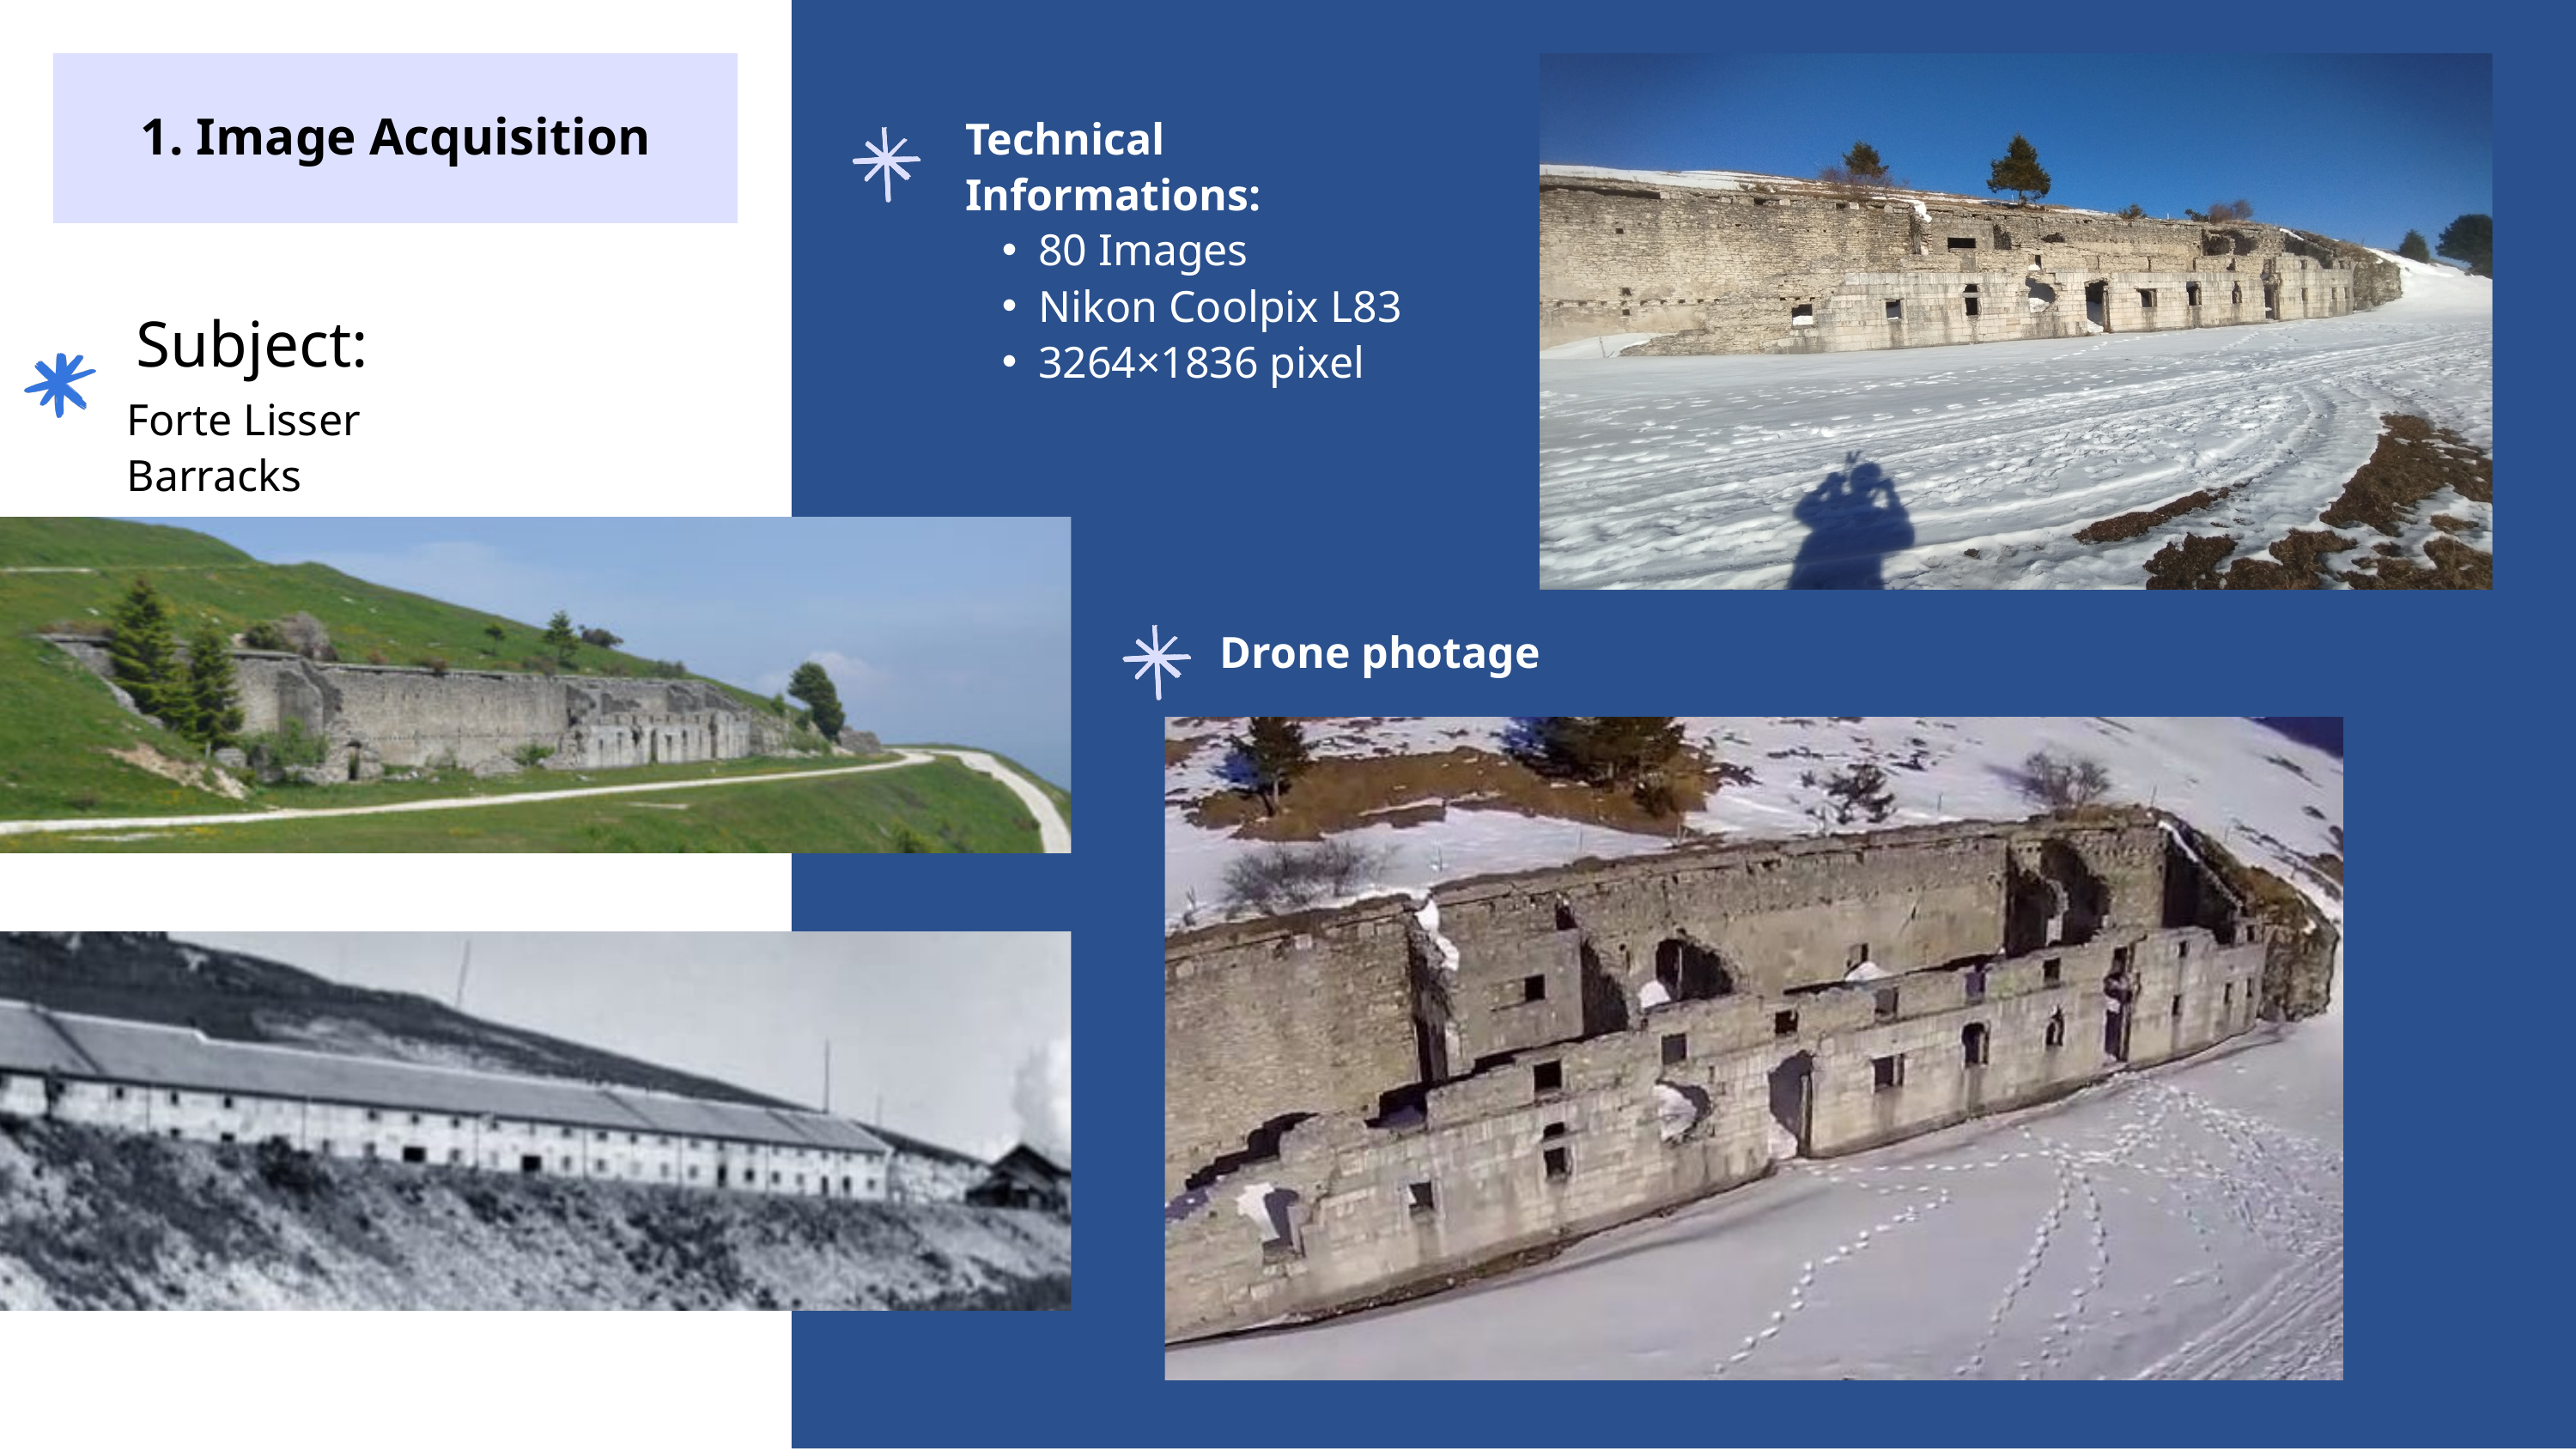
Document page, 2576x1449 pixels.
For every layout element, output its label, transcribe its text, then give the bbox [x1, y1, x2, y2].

text_box [1540, 53, 2493, 590]
text_box Subject: [136, 298, 376, 380]
text_box [0, 517, 1072, 853]
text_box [53, 53, 738, 224]
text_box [1121, 625, 1711, 731]
text_box [1164, 717, 2343, 1380]
text_box [791, 0, 2576, 1449]
text_box [0, 931, 1072, 1311]
text_box [24, 353, 96, 418]
text_box Forte Lisser Barracks [126, 388, 536, 556]
text_box [852, 127, 921, 203]
text_box Technical Informations: 80 Images Nikon Coolpix L83 3264×1836 pixel [965, 106, 1456, 443]
